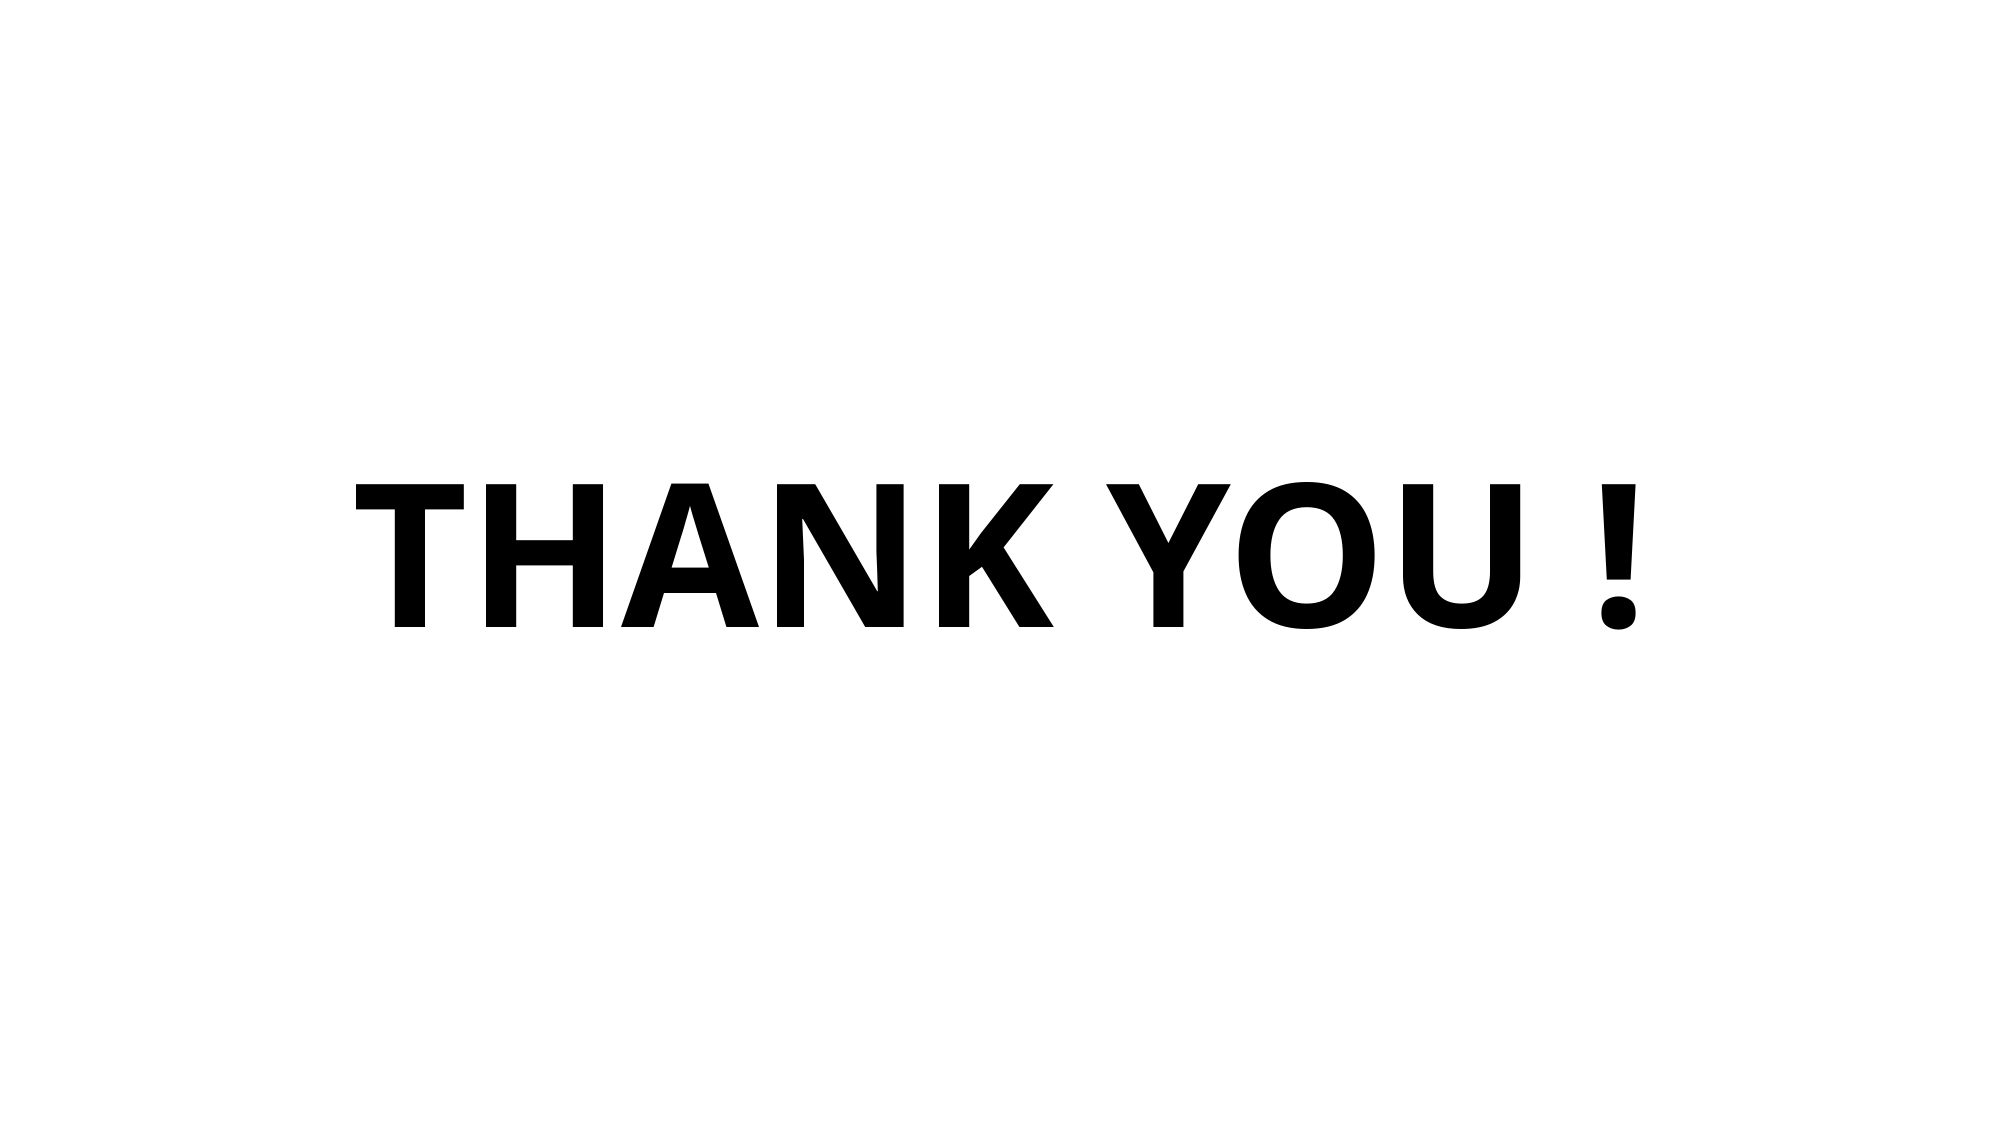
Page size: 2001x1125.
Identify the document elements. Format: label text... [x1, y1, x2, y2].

title THANK YOU ! [137, 403, 1863, 679]
